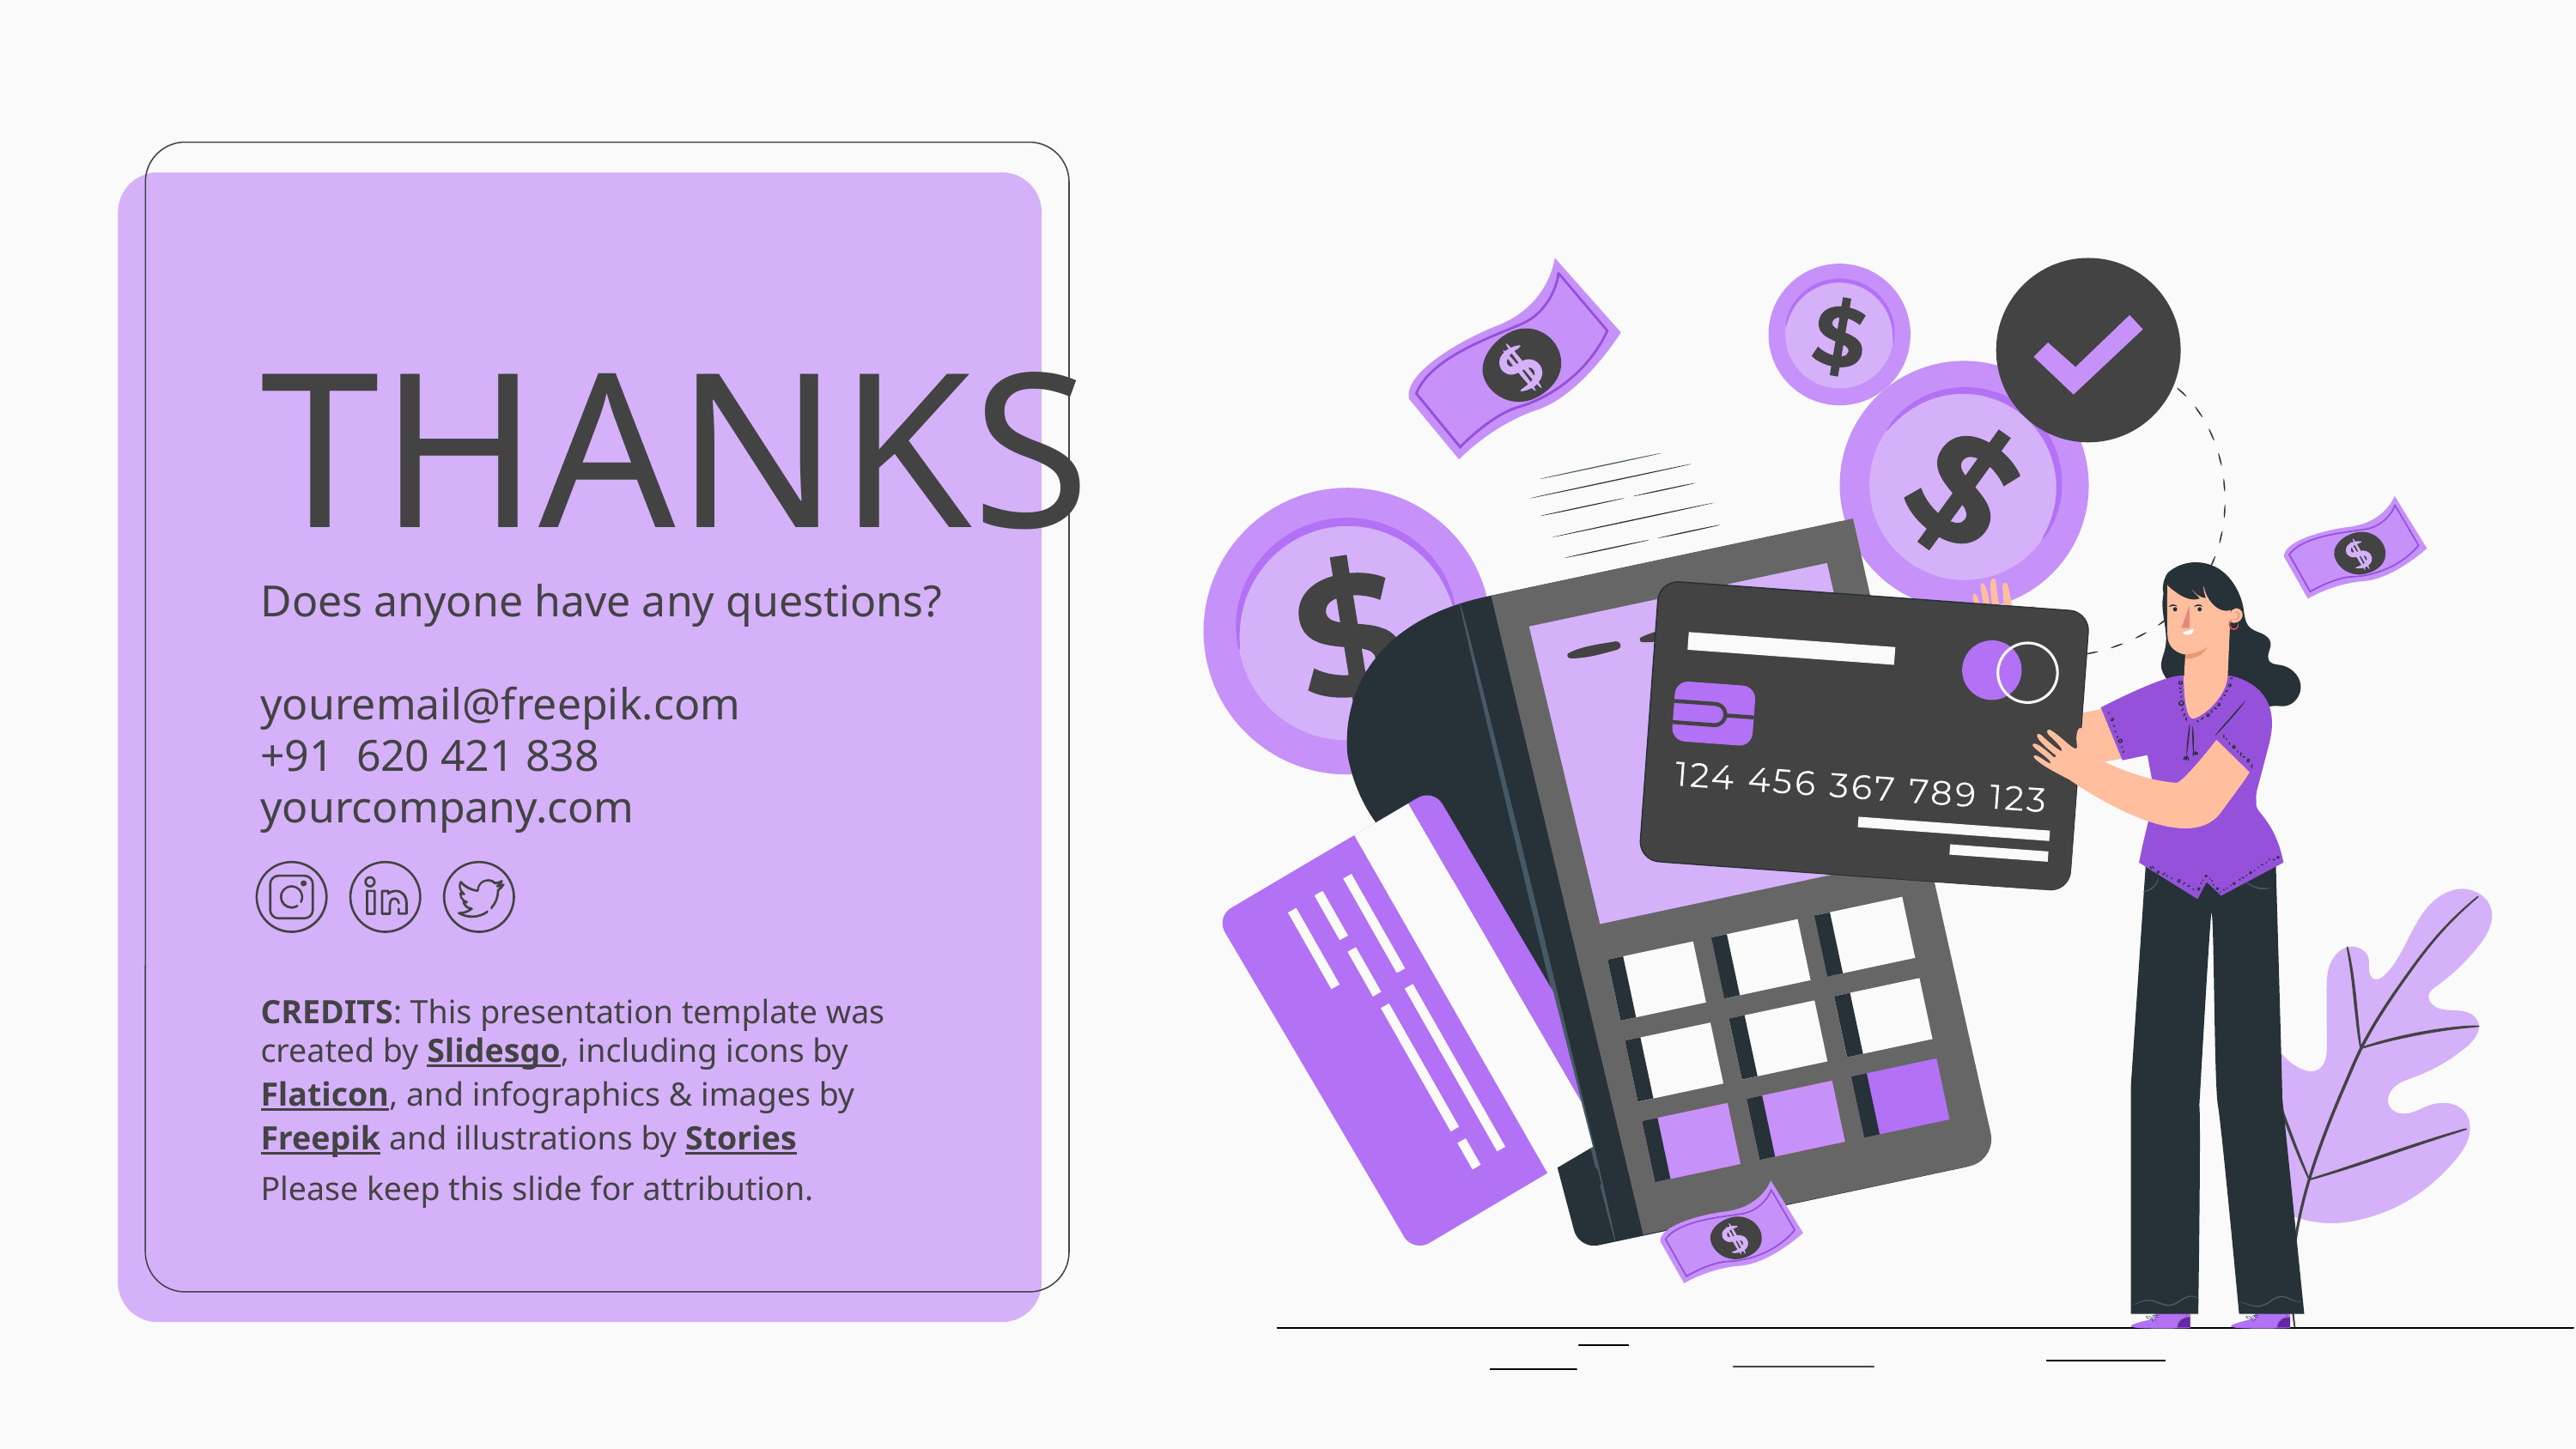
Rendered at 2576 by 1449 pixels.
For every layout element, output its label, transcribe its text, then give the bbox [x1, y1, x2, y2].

title THANKS [234, 0, 1151, 548]
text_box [1367, 430, 1634, 1228]
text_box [284, 696, 305, 719]
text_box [623, 687, 640, 718]
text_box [560, 696, 579, 719]
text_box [552, 740, 571, 771]
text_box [261, 800, 281, 832]
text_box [339, 696, 351, 718]
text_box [1402, 258, 1621, 429]
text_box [1638, 258, 2305, 1329]
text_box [339, 799, 351, 822]
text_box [520, 696, 532, 718]
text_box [2308, 488, 2426, 609]
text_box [2308, 888, 2495, 1325]
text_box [577, 740, 597, 771]
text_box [467, 799, 485, 822]
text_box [495, 741, 504, 770]
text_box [354, 696, 373, 719]
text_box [535, 696, 554, 719]
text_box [1277, 1326, 2574, 1370]
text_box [263, 746, 283, 766]
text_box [598, 799, 629, 822]
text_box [284, 799, 305, 822]
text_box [442, 860, 516, 934]
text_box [314, 741, 324, 770]
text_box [374, 799, 395, 822]
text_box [656, 696, 671, 719]
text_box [255, 860, 328, 934]
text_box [312, 697, 331, 719]
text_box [354, 799, 369, 822]
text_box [501, 687, 516, 718]
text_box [570, 799, 591, 822]
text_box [465, 689, 497, 723]
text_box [261, 697, 281, 729]
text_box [1659, 1173, 1802, 1293]
subtitle Does anyone have any questions? youremail@freepik.com +91 620 421 838 yourcompany.com [234, 548, 1173, 640]
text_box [407, 740, 427, 771]
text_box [467, 740, 487, 770]
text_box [442, 741, 464, 770]
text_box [1193, 487, 1363, 775]
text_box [443, 799, 462, 832]
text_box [418, 696, 436, 719]
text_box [493, 799, 511, 822]
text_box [677, 696, 697, 719]
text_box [312, 800, 331, 822]
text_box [528, 740, 548, 771]
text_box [550, 799, 565, 822]
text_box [586, 696, 605, 729]
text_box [380, 696, 412, 718]
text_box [287, 740, 306, 771]
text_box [704, 696, 736, 718]
text_box Please keep this slide for attribution. [234, 1142, 919, 1229]
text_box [359, 740, 379, 771]
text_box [349, 860, 422, 934]
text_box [403, 799, 434, 822]
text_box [383, 740, 403, 770]
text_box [516, 800, 536, 832]
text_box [1247, 803, 1564, 1245]
